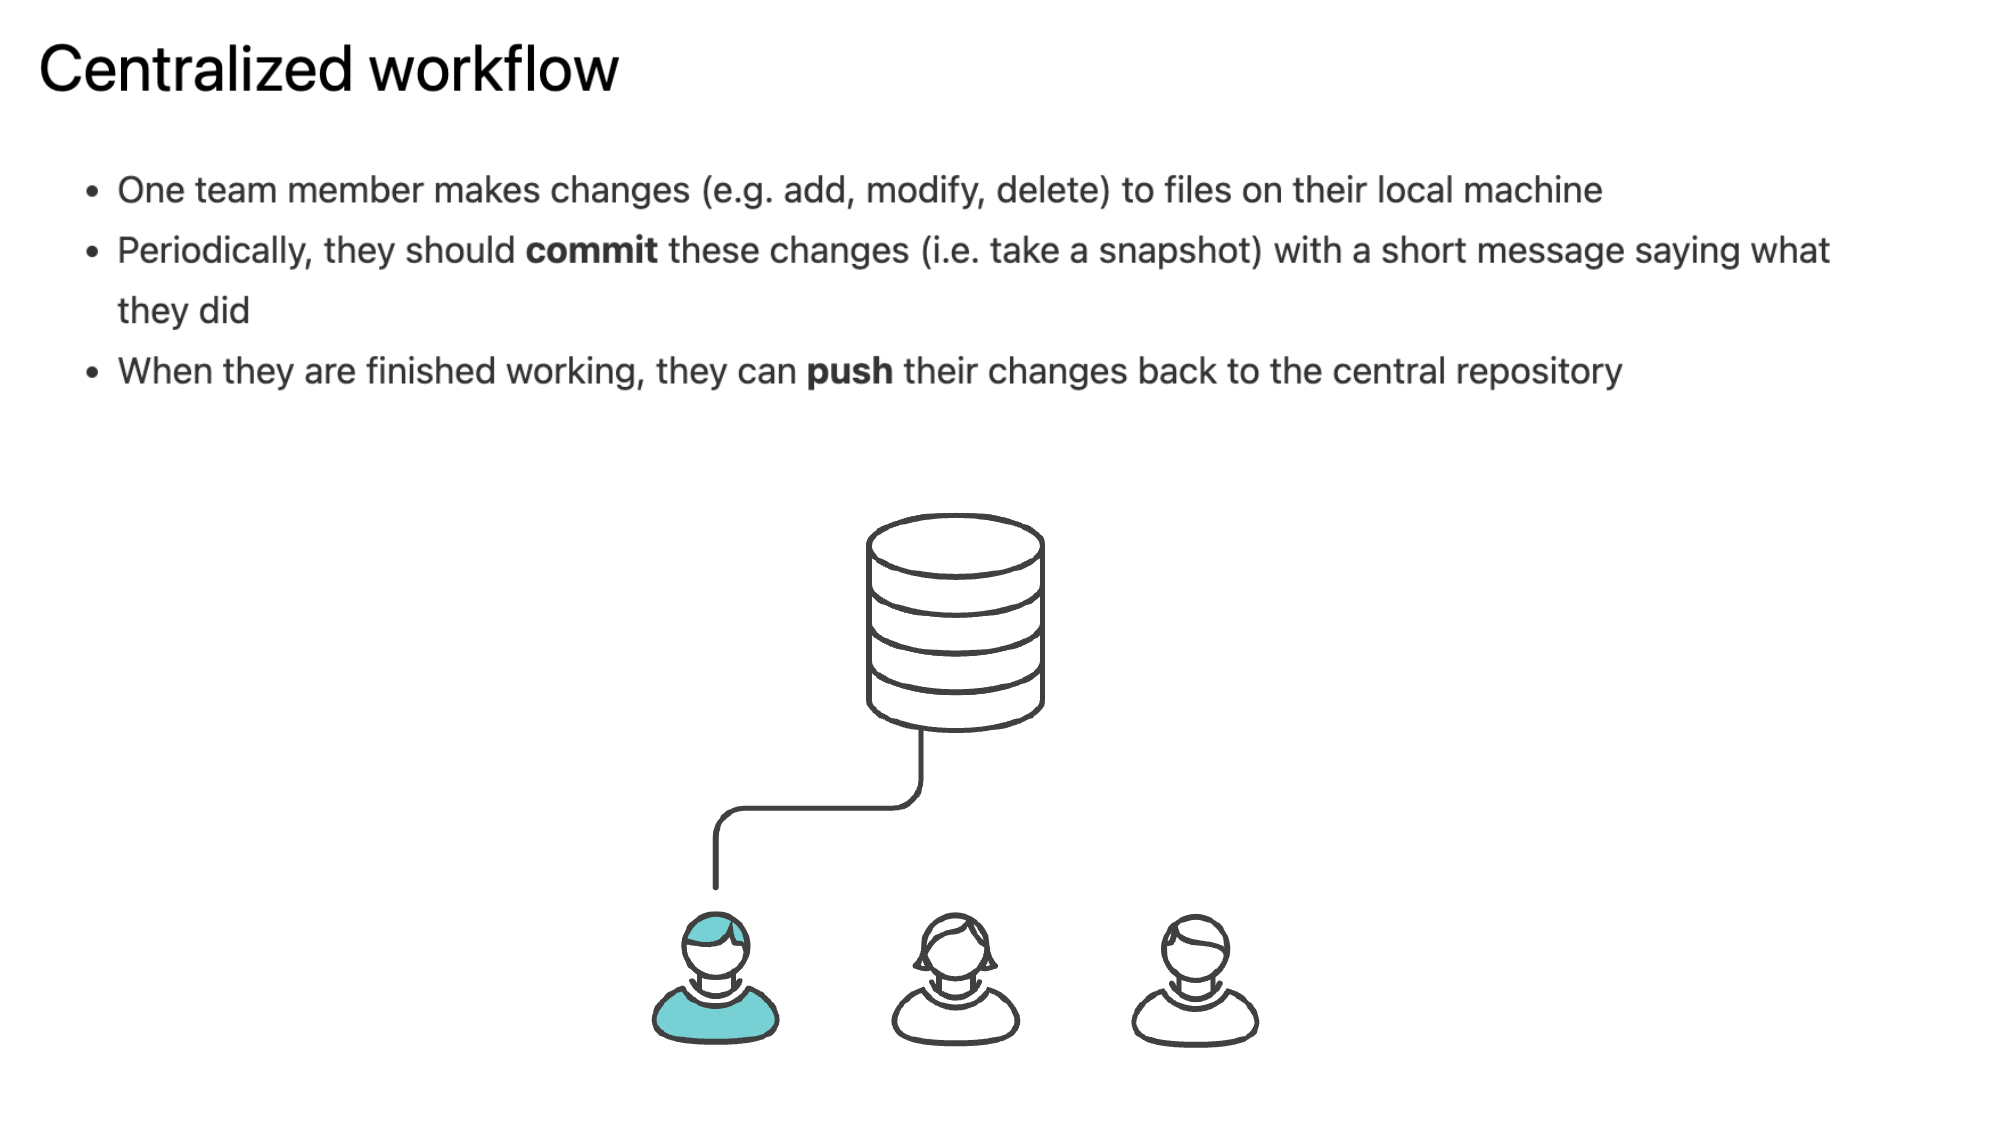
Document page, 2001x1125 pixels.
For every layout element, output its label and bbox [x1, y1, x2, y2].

picture [15, 15, 1689, 125]
picture [0, 152, 1888, 428]
picture [239, 479, 1761, 1056]
